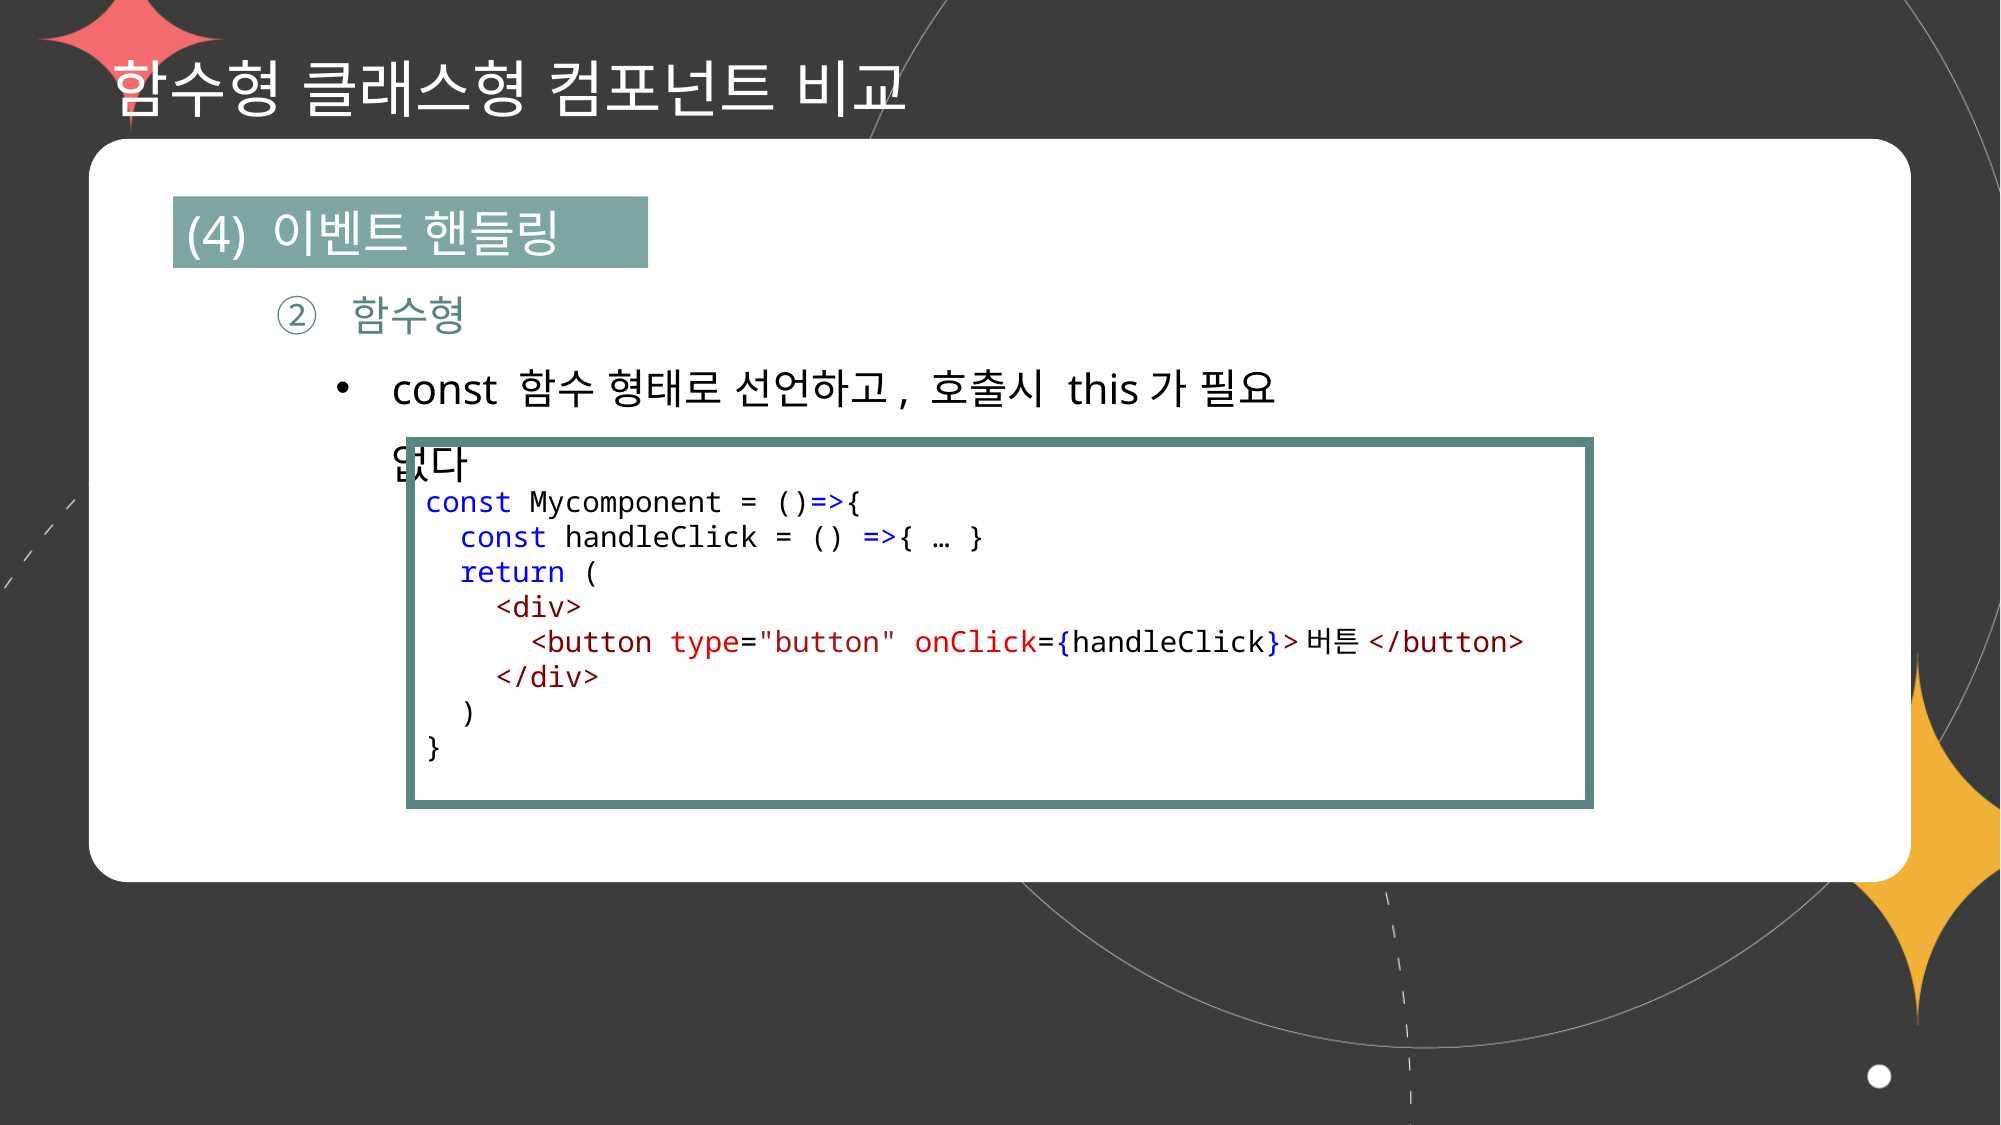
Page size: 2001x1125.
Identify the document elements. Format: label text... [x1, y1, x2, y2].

title 함수형 클래스형 컴포넌트 비교 [96, 50, 1069, 135]
text_box ② 함수형 [261, 279, 836, 351]
picture [0, 0, 2001, 1125]
text_box (4) 이벤트 핸들링 [172, 195, 649, 269]
text_box const 함수 형태로 선언하고, 호출시 this가 필요 없다 [320, 330, 1363, 495]
text_box const Mycomponent = ()=>{ const handleClick = () =>{ … } return ( <div> <button type="button" onClick={handleClick}>버튼</button> </div> ) } [409, 441, 1591, 805]
